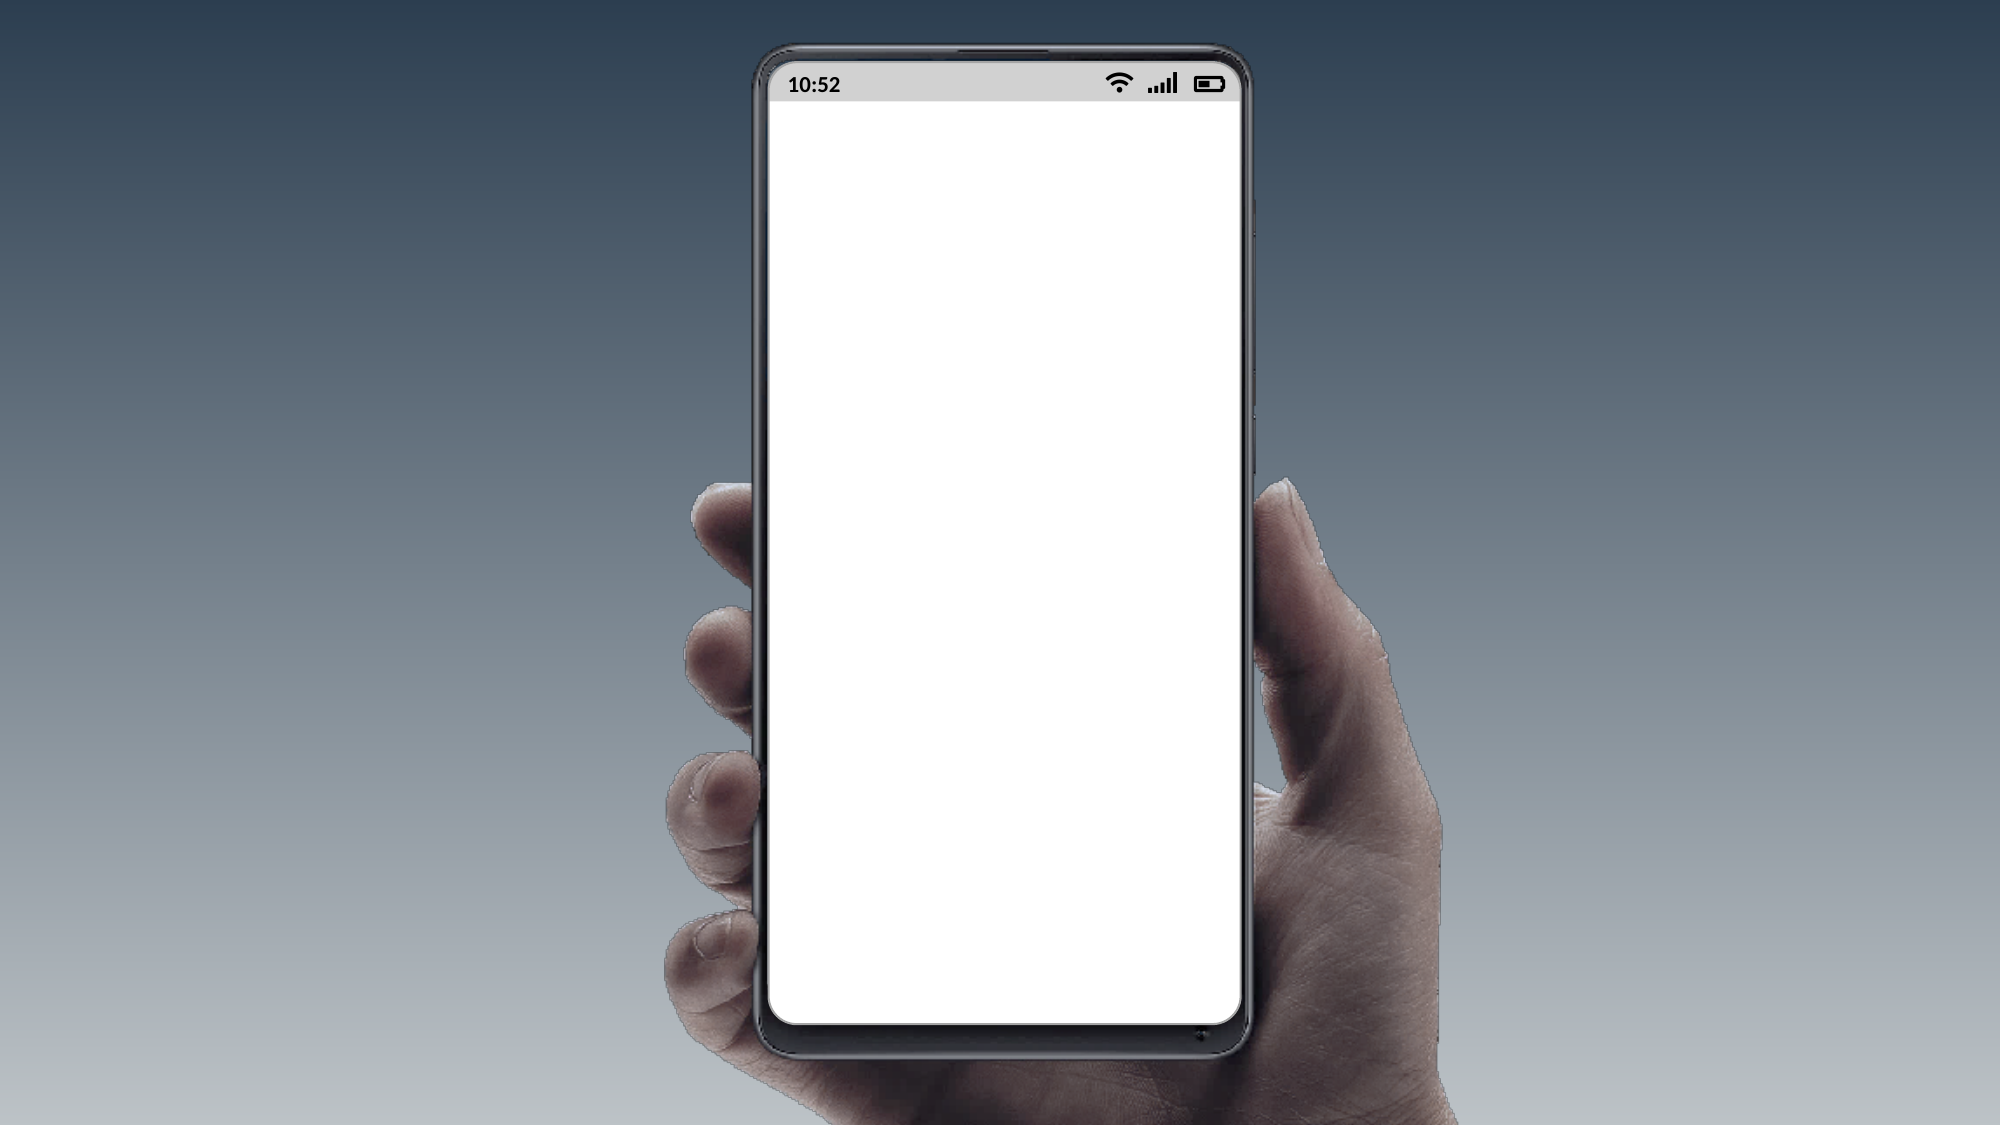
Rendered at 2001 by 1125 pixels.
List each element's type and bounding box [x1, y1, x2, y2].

picture [663, 40, 1535, 1125]
